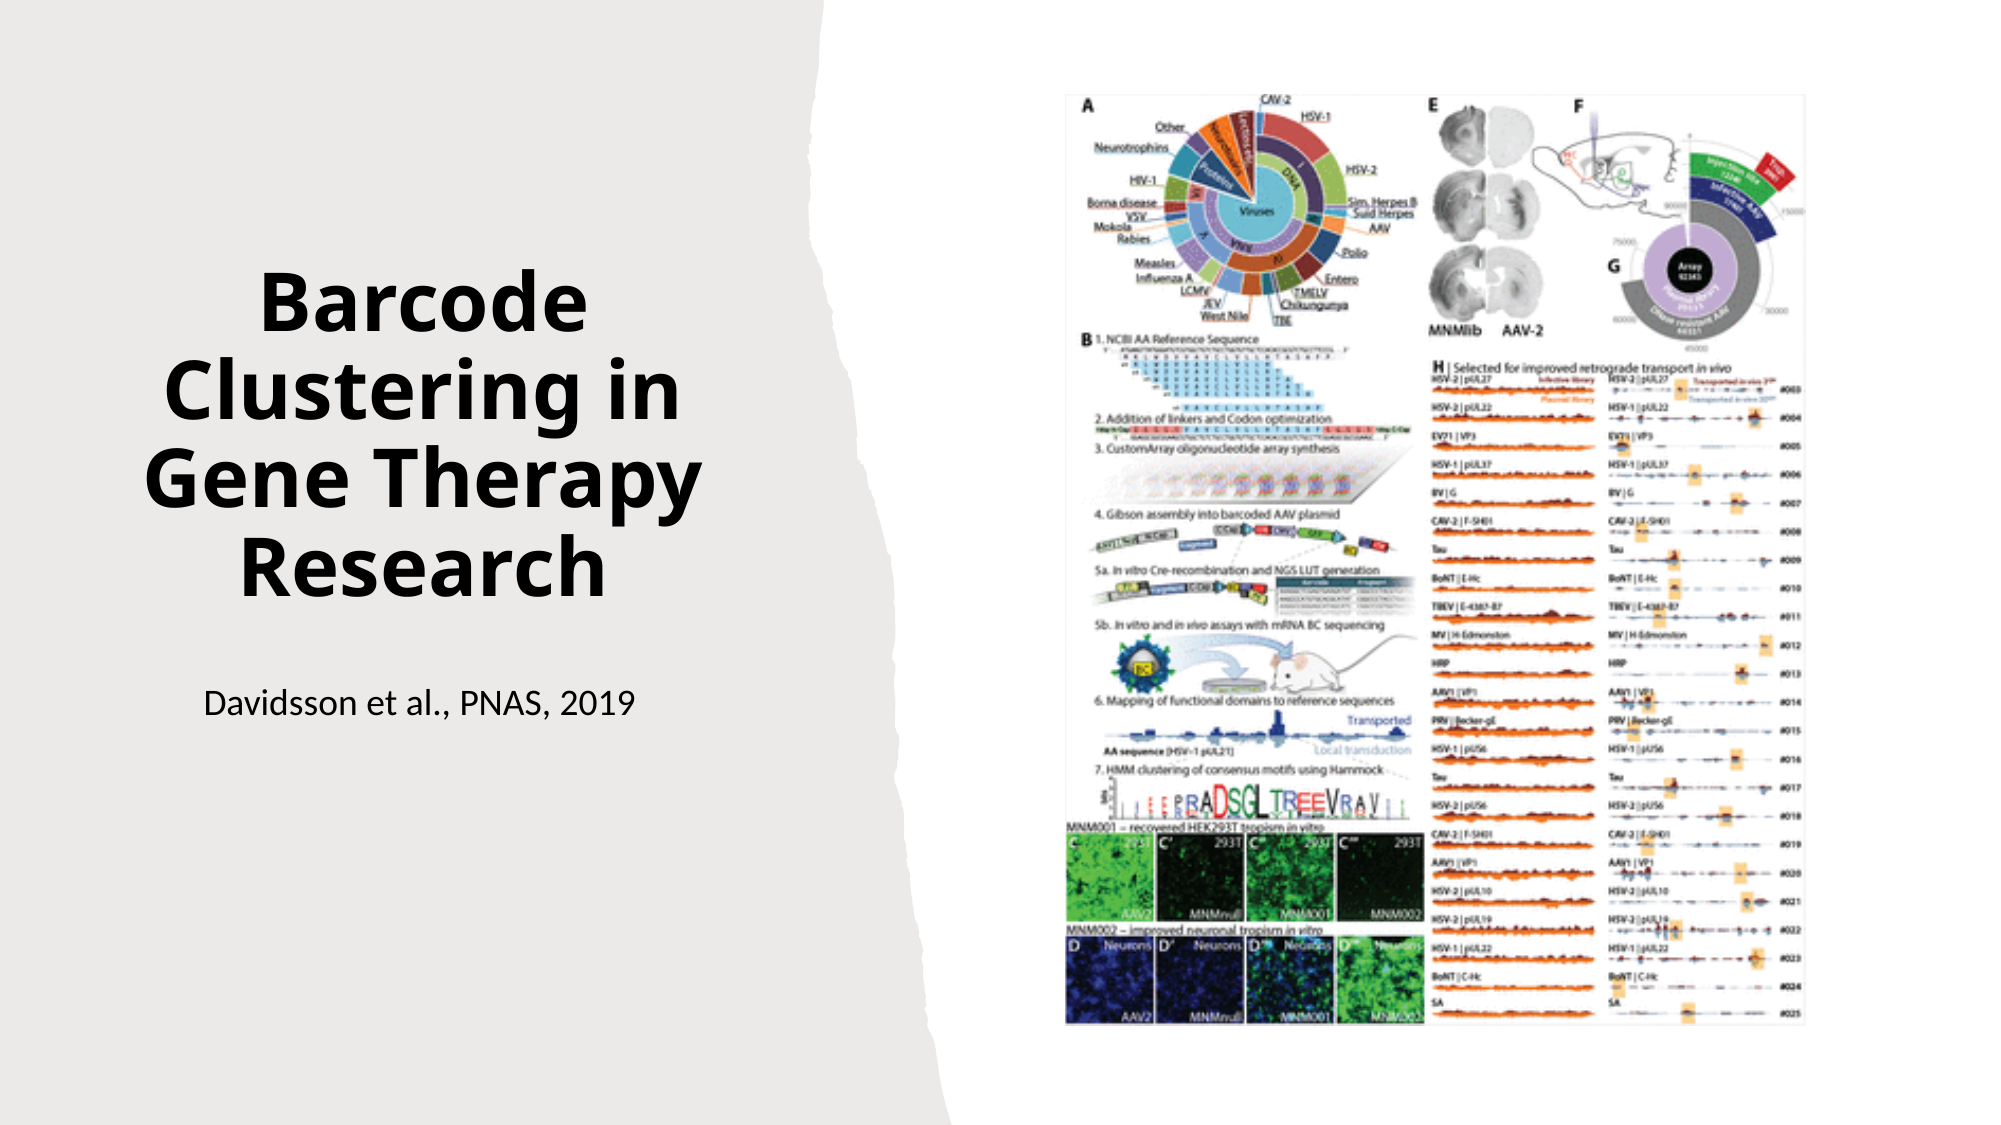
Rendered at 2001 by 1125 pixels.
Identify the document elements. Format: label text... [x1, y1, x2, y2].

text_box [0, 0, 953, 1125]
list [1065, 94, 1806, 1026]
title Barcode Clustering in Gene Therapy Research [126, 162, 721, 622]
text_box [809, 0, 2000, 1125]
text_box Davidsson et al., PNAS, 2019 [163, 676, 677, 863]
